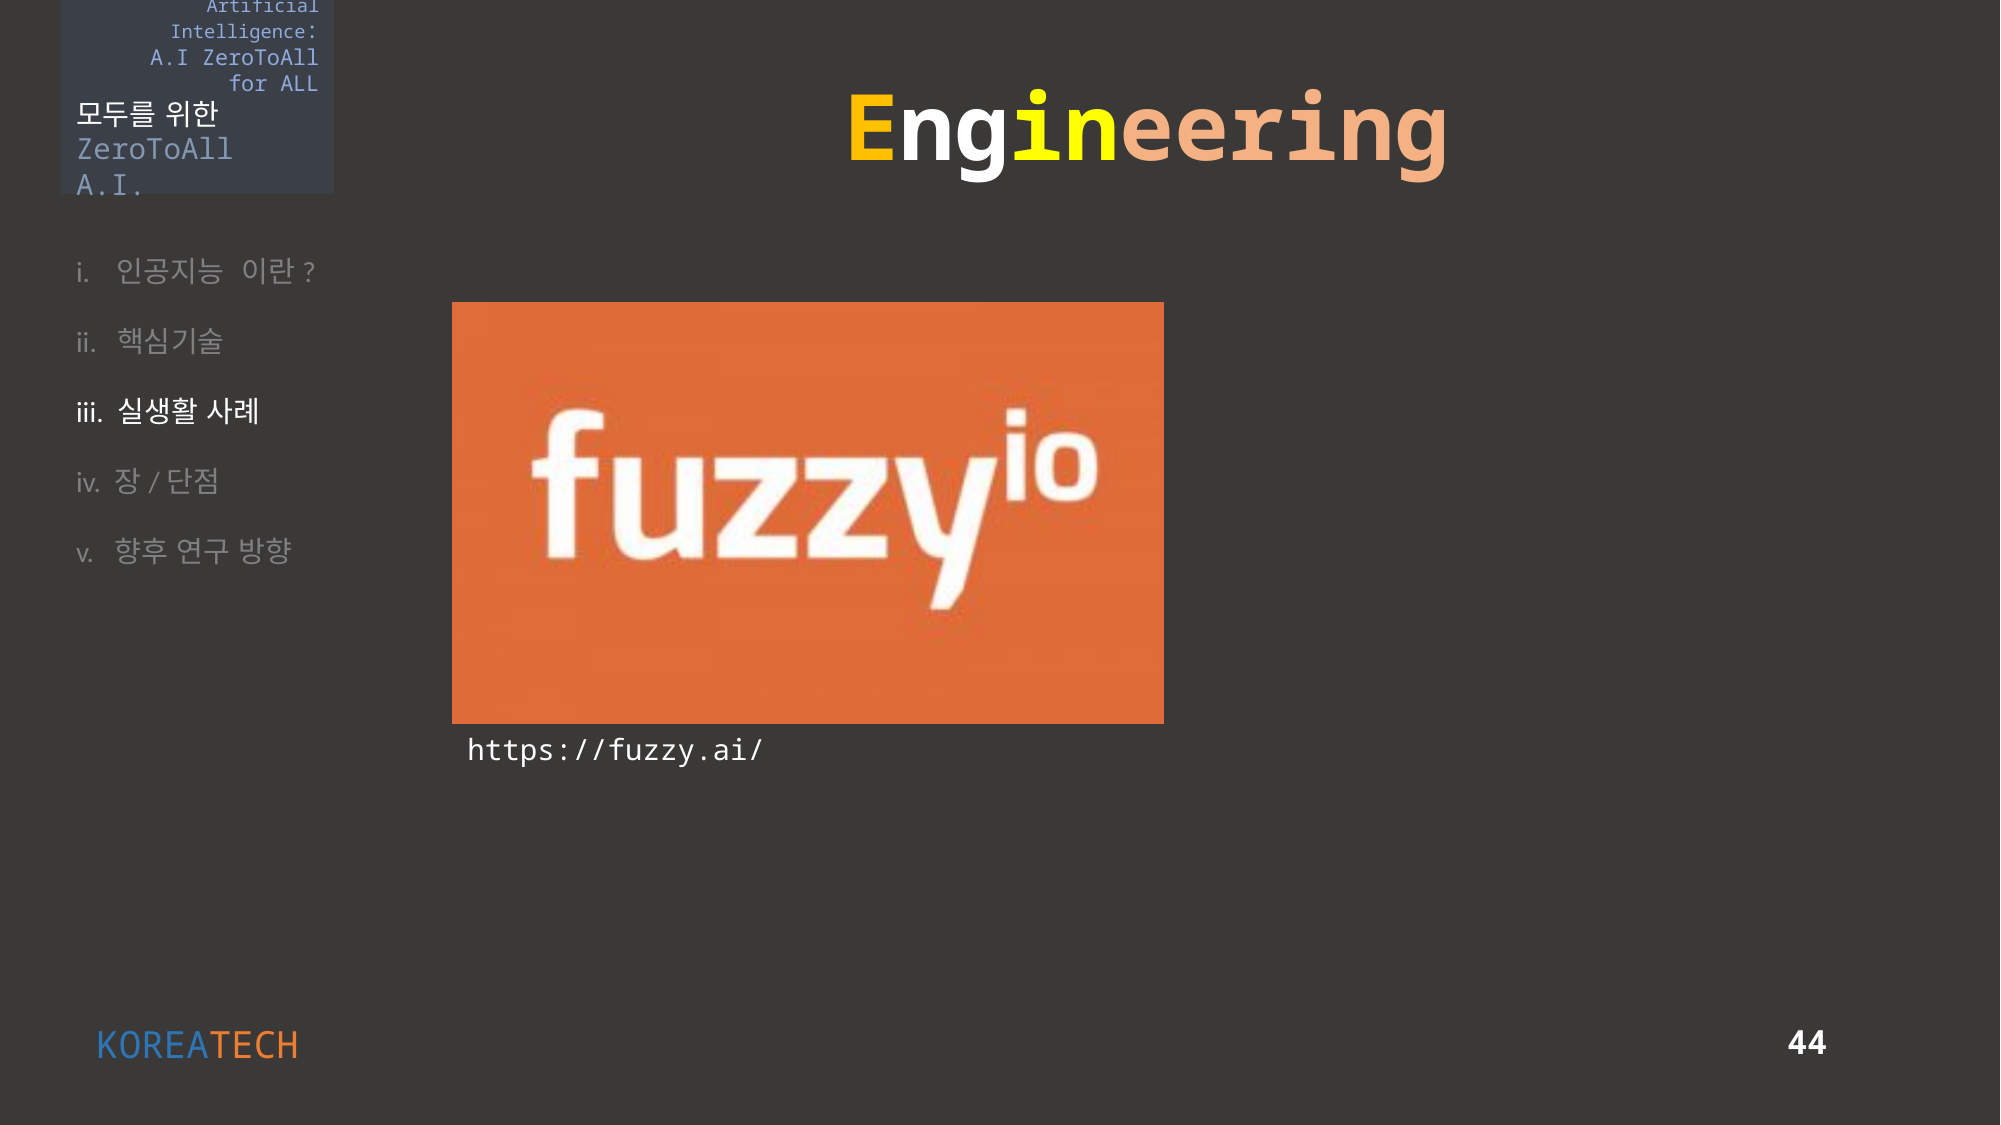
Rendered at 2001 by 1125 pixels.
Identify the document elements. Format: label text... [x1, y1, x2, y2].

text_box https://fuzzy.ai/ [452, 724, 794, 774]
text_box Engineering [528, 52, 1767, 195]
picture [452, 302, 1164, 724]
text_box i. 인공지능 이란? ii. 핵심기술 iii. 실생활 사례 iv. 장/단점 v. 향후 연구 방향 [60, 222, 335, 599]
text_box KOREATECH [81, 1013, 314, 1074]
slide_number 44 [1412, 1013, 1863, 1074]
text_box Artificial Intelligence: A.I ZeroToAll for ALL 모두를 위한 ZeroToAll A.I. [60, 0, 335, 195]
